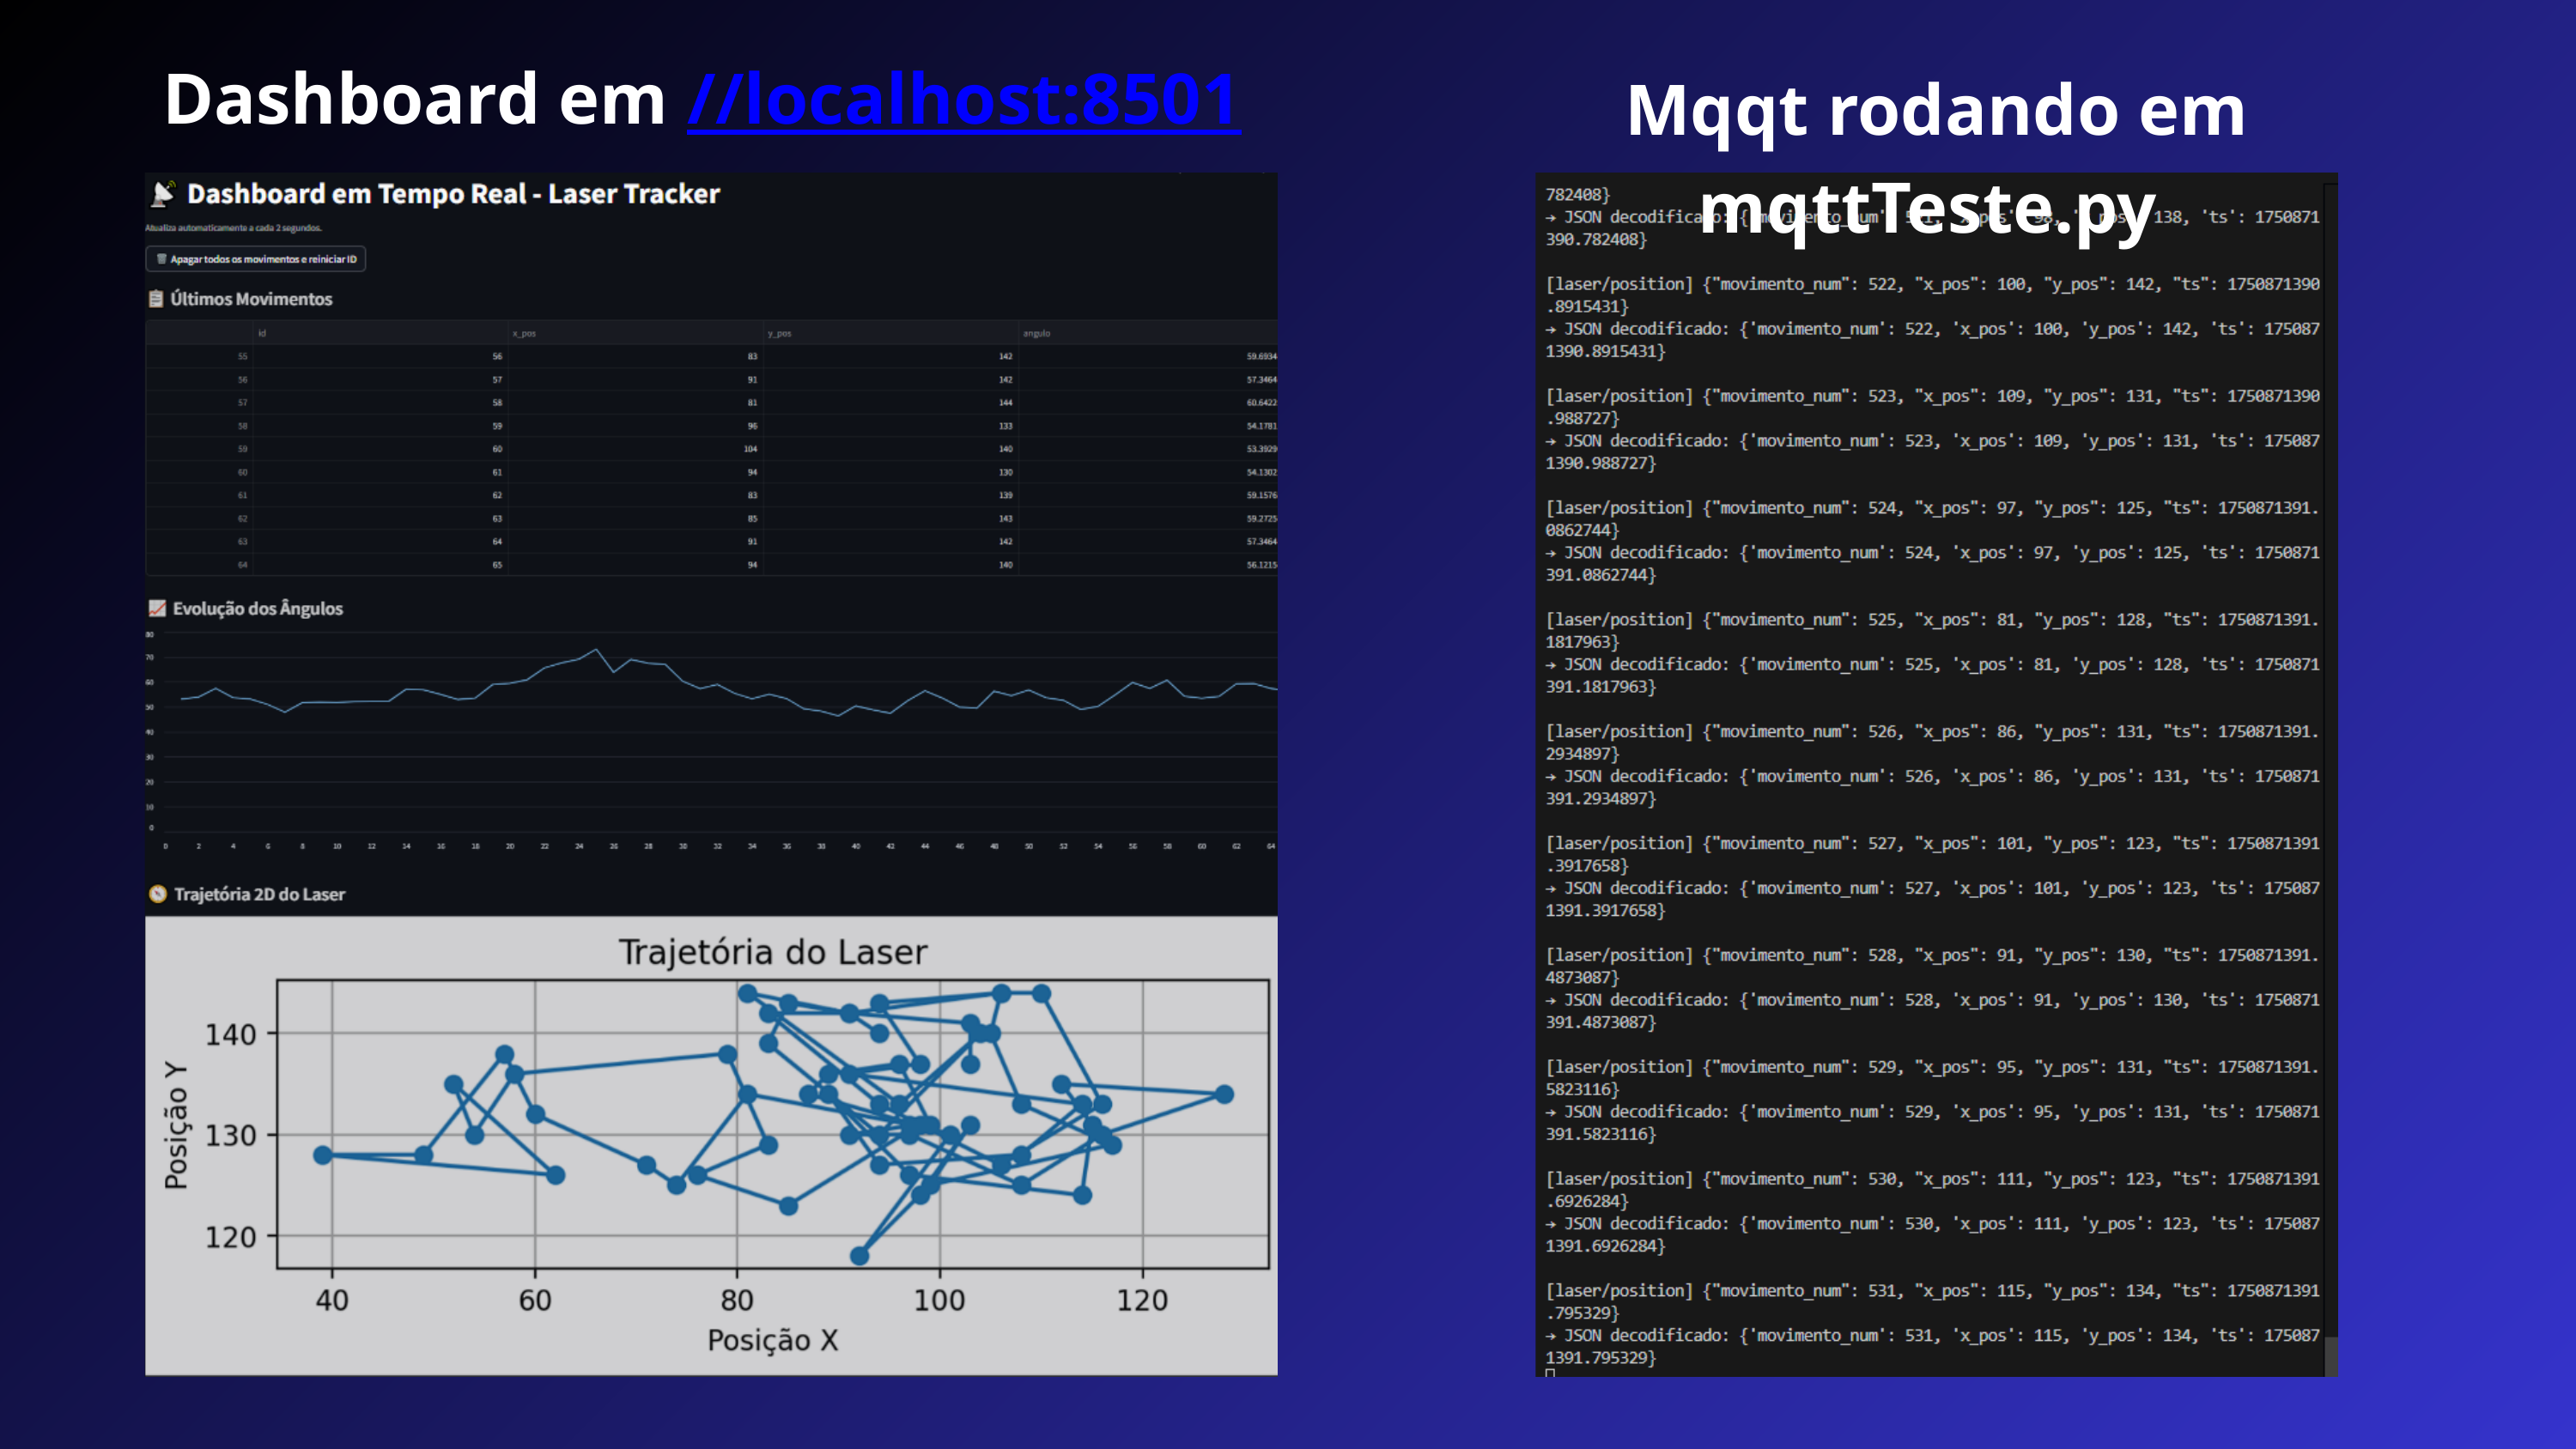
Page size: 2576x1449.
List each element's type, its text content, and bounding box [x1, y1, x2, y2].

text_box [144, 173, 1278, 1377]
text_box Dashboard em //localhost:8501 [154, 51, 1269, 149]
text_box [1535, 247, 2338, 1377]
text_box Mqqt rodando em mqttTeste.py [1406, 51, 2469, 247]
